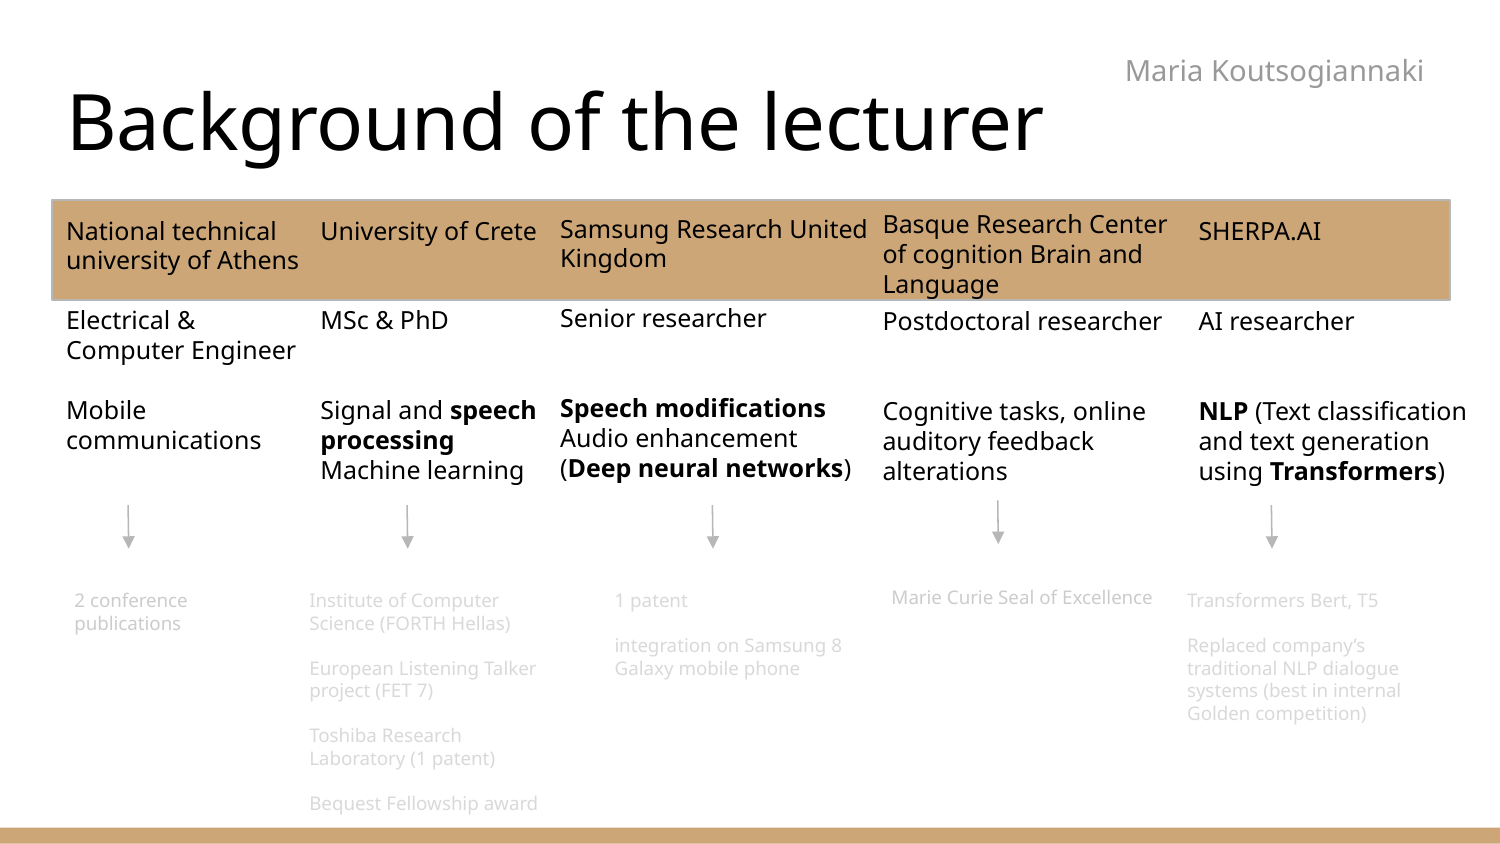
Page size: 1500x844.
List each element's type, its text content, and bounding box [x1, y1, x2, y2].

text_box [50, 192, 1488, 575]
text_box Marie Curie Seal of Excellence [876, 582, 1172, 620]
text_box 2 conference publications [59, 582, 215, 649]
text_box Maria Koutsogiannaki [884, 37, 1500, 103]
text_box 1 patent integration on Samsung 8 Galaxy mobile phone [599, 582, 877, 694]
text_box Institute of Computer Science (FORTH Hellas) European Listening Talker project (FET 7) Toshiba Research Laboratory (1 patent) Bequest Fellowship award [294, 582, 572, 829]
text_box Transformers Bert, T5 Replaced company’s traditional NLP dialogue systems (best in internal Golden competition) [1172, 582, 1449, 785]
title Background of the lecturer [51, 51, 1449, 189]
